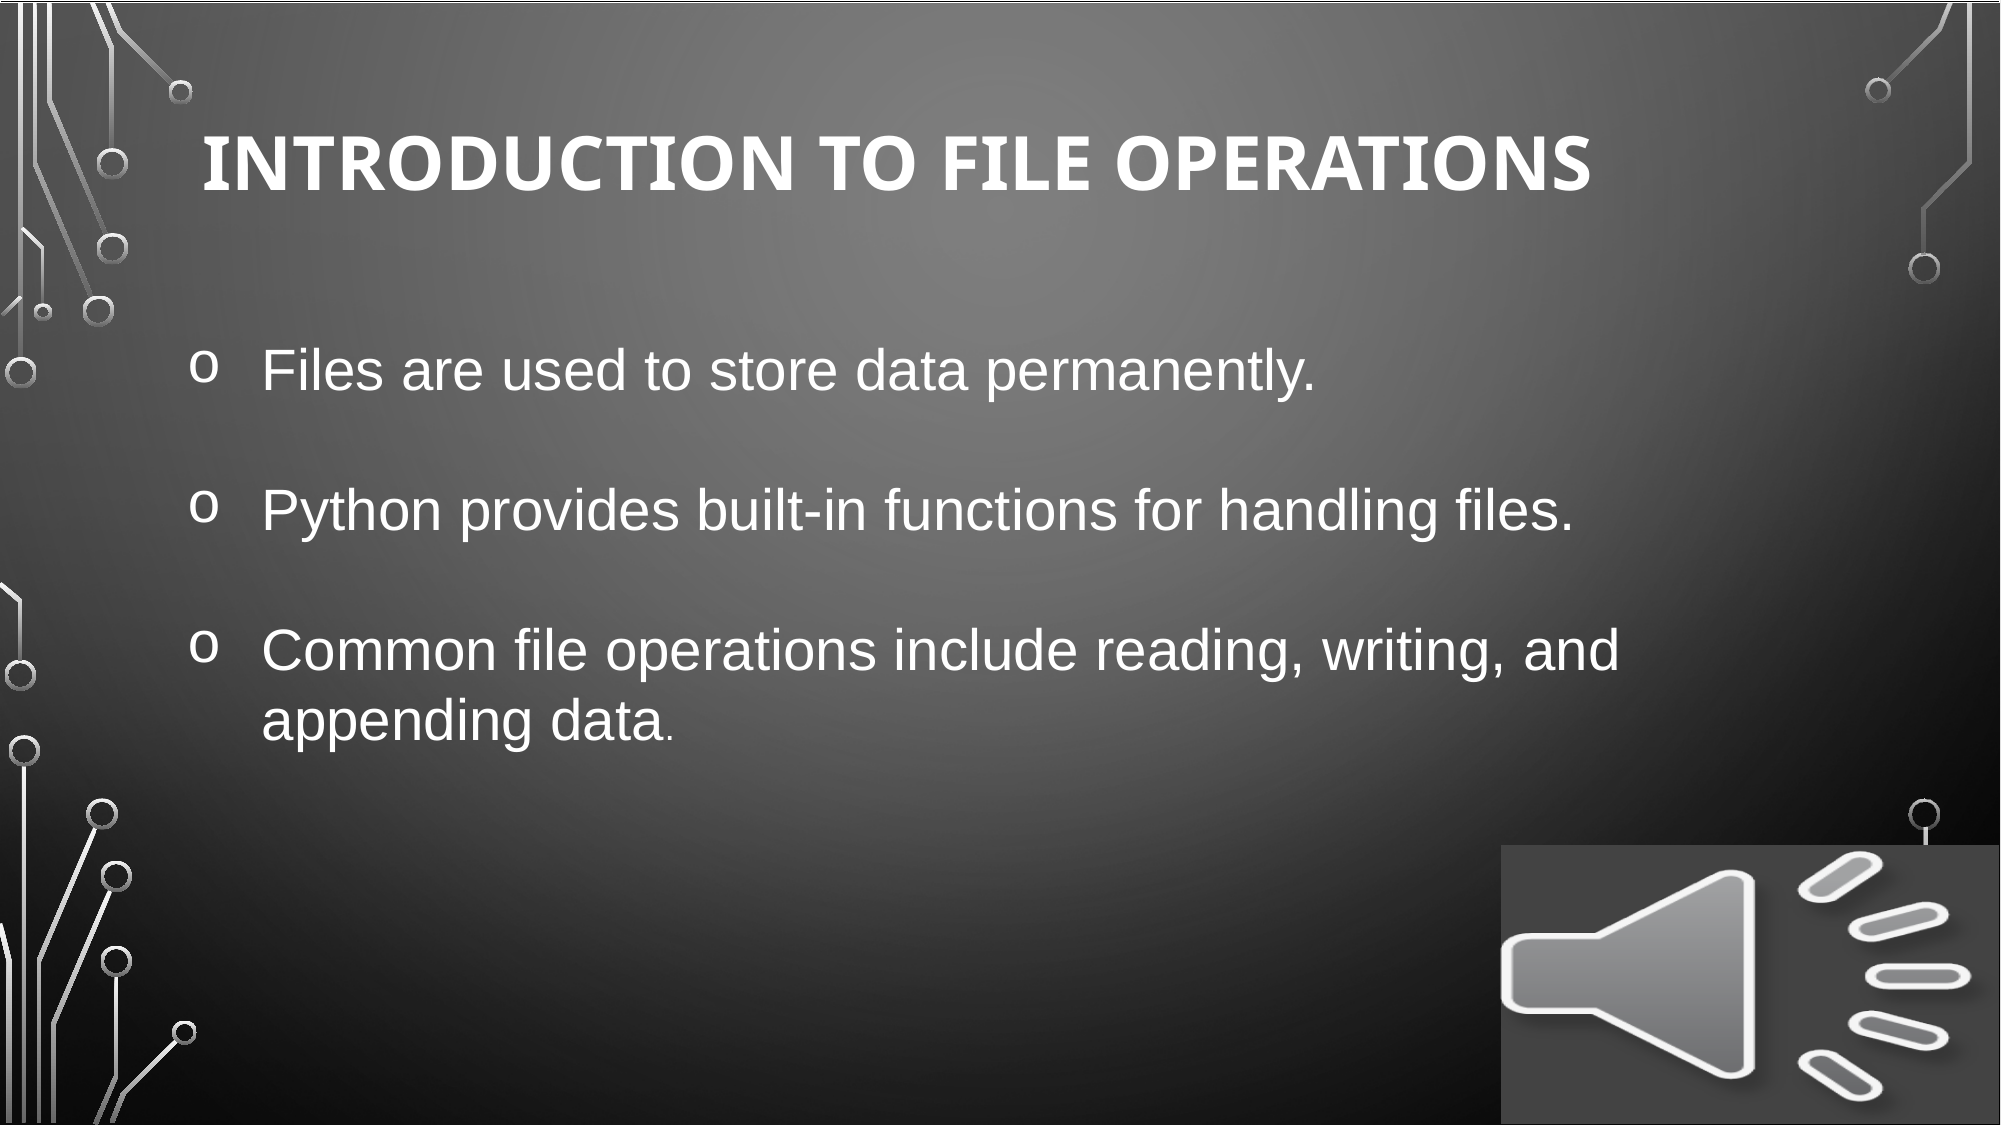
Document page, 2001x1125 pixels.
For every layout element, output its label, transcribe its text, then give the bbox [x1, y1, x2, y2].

title Introduction to File Operations [187, 101, 1813, 232]
picture [1499, 843, 2000, 1125]
text_box Files are used to store data permanently. Python provides built-in functions for handling files. Common file operations include reading, writing, and appending data. [171, 279, 1774, 805]
